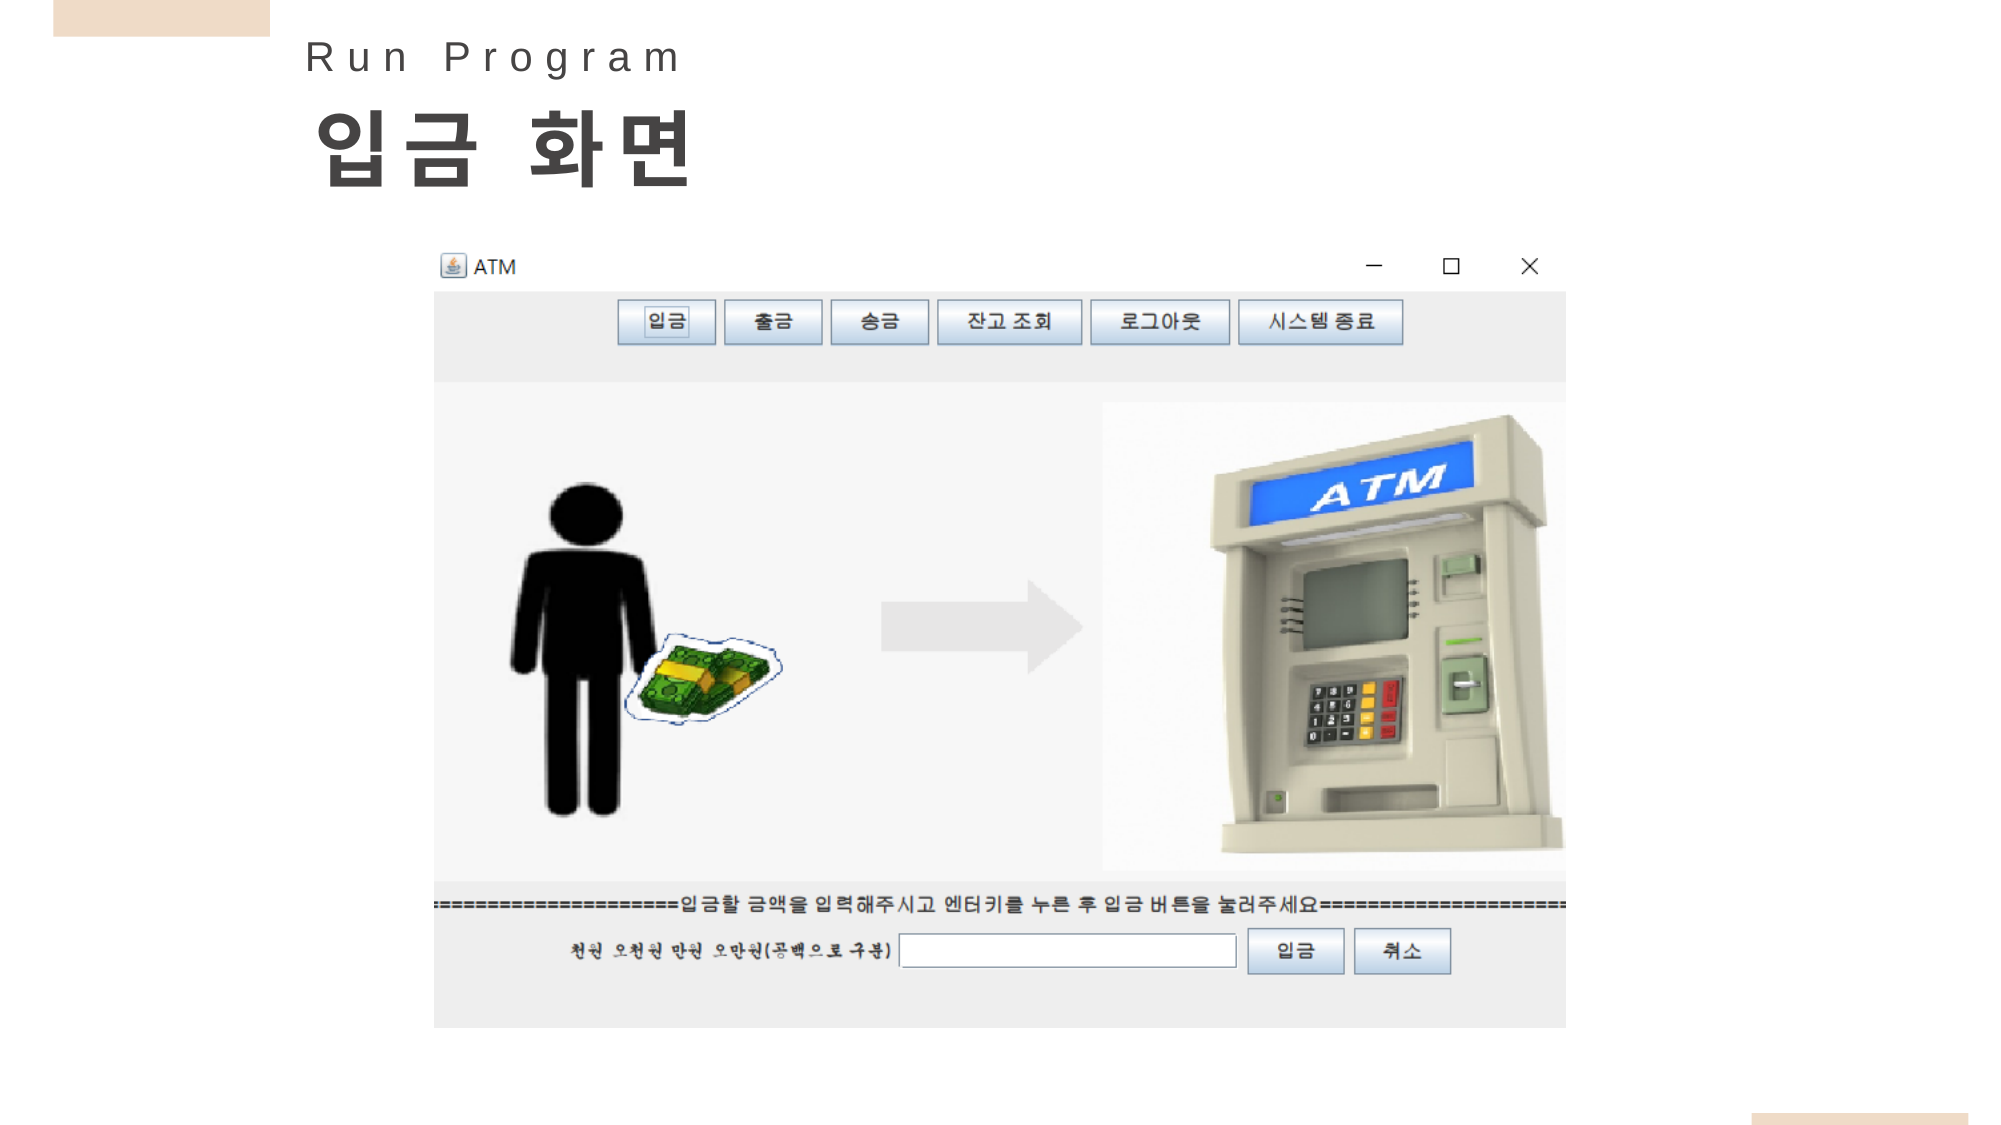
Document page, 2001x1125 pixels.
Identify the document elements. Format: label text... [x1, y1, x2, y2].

text_box [52, 0, 271, 38]
picture [434, 245, 1566, 1028]
text_box Run Program [290, 22, 694, 88]
text_box 입금 화면 [299, 89, 709, 205]
text_box [1751, 1113, 1969, 1125]
